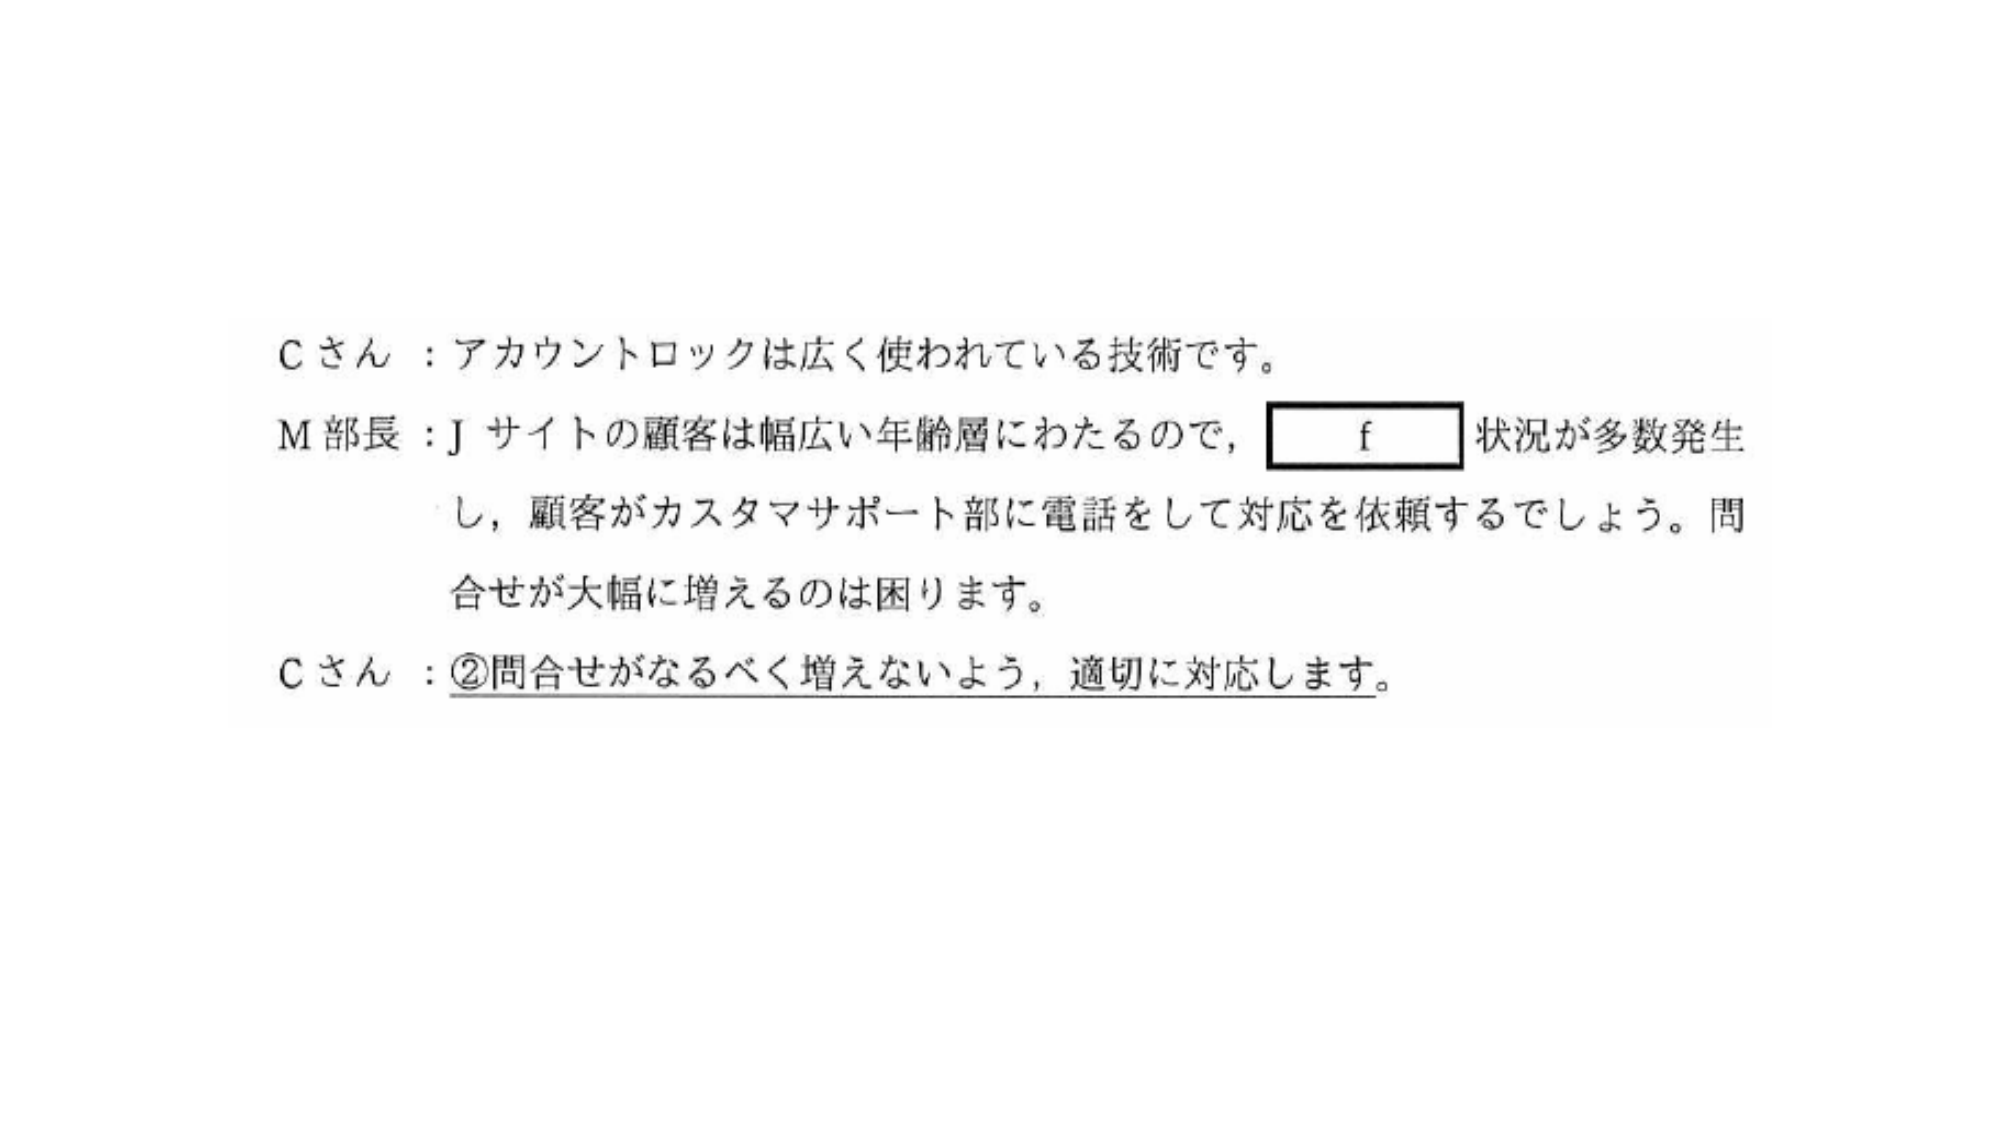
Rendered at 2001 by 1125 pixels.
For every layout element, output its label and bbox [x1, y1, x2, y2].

picture [228, 318, 1772, 729]
